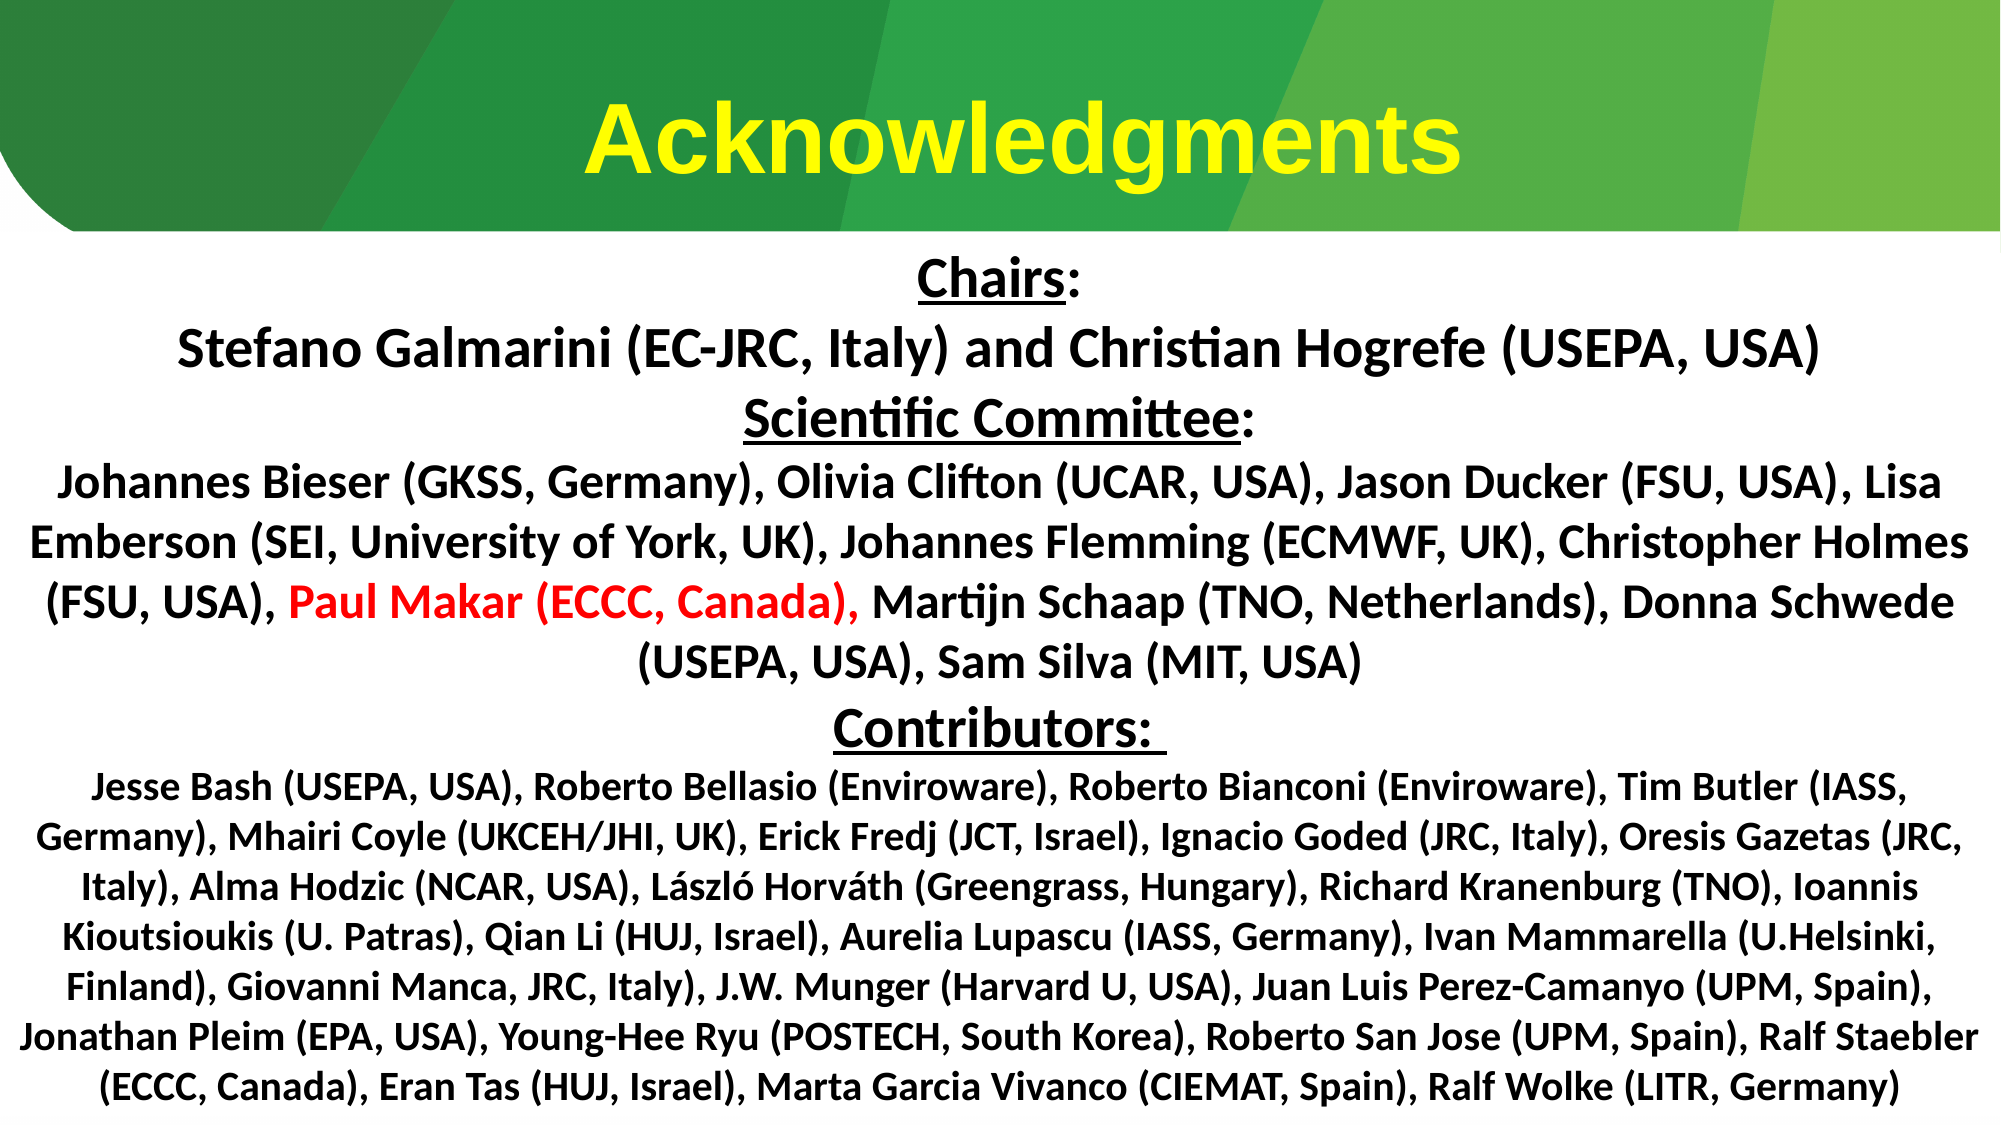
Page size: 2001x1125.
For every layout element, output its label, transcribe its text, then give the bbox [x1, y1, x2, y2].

text_box Chairs: Stefano Galmarini (EC-JRC, Italy) and Christian Hogrefe (USEPA, USA) Scientific Committee: Johannes Bieser (GKSS, Germany), Olivia Clifton (UCAR, USA), Jason Ducker (FSU, USA), Lisa Emberson (SEI, University of York, UK), Johannes Flemming (ECMWF, UK), Christopher Holmes (FSU, USA), Paul Makar (ECCC, Canada), Martijn Schaap (TNO, Netherlands), Donna Schwede (USEPA, USA), Sam Silva (MIT, USA) Contributors: Jesse Bash (USEPA, USA), Roberto Bellasio (Enviroware), Roberto Bianconi (Enviroware), Tim Butler (IASS, Germany), Mhairi Coyle (UKCEH/JHI, UK), Erick Fredj (JCT, Israel), Ignacio Goded (JRC, Italy), Oresis Gazetas (JRC, Italy), Alma Hodzic (NCAR, USA), László Horváth (Greengrass, Hungary), Richard Kranenburg (TNO), Ioannis Kioutsioukis (U. Patras), Qian Li (HUJ, Israel), Aurelia Lupascu (IASS, Germany), Ivan Mammarella (U.Helsinki, Finland), Giovanni Manca, JRC, Italy), J.W. Munger (Harvard U, USA), Juan Luis Perez-Camanyo (UPM, Spain), Jonathan Pleim (EPA, USA), Young-Hee Ryu (POSTECH, South Korea), Roberto San Jose (UPM, Spain), Ralf Staebler (ECCC, Canada), Eran Tas (HUJ, Israel), Marta Garcia Vivanco (CIEMAT, Spain), Ralf Wolke (LITR, Germany) [0, 231, 2000, 1117]
text_box Acknowledgments [184, 66, 1863, 202]
picture [0, 0, 2001, 1125]
